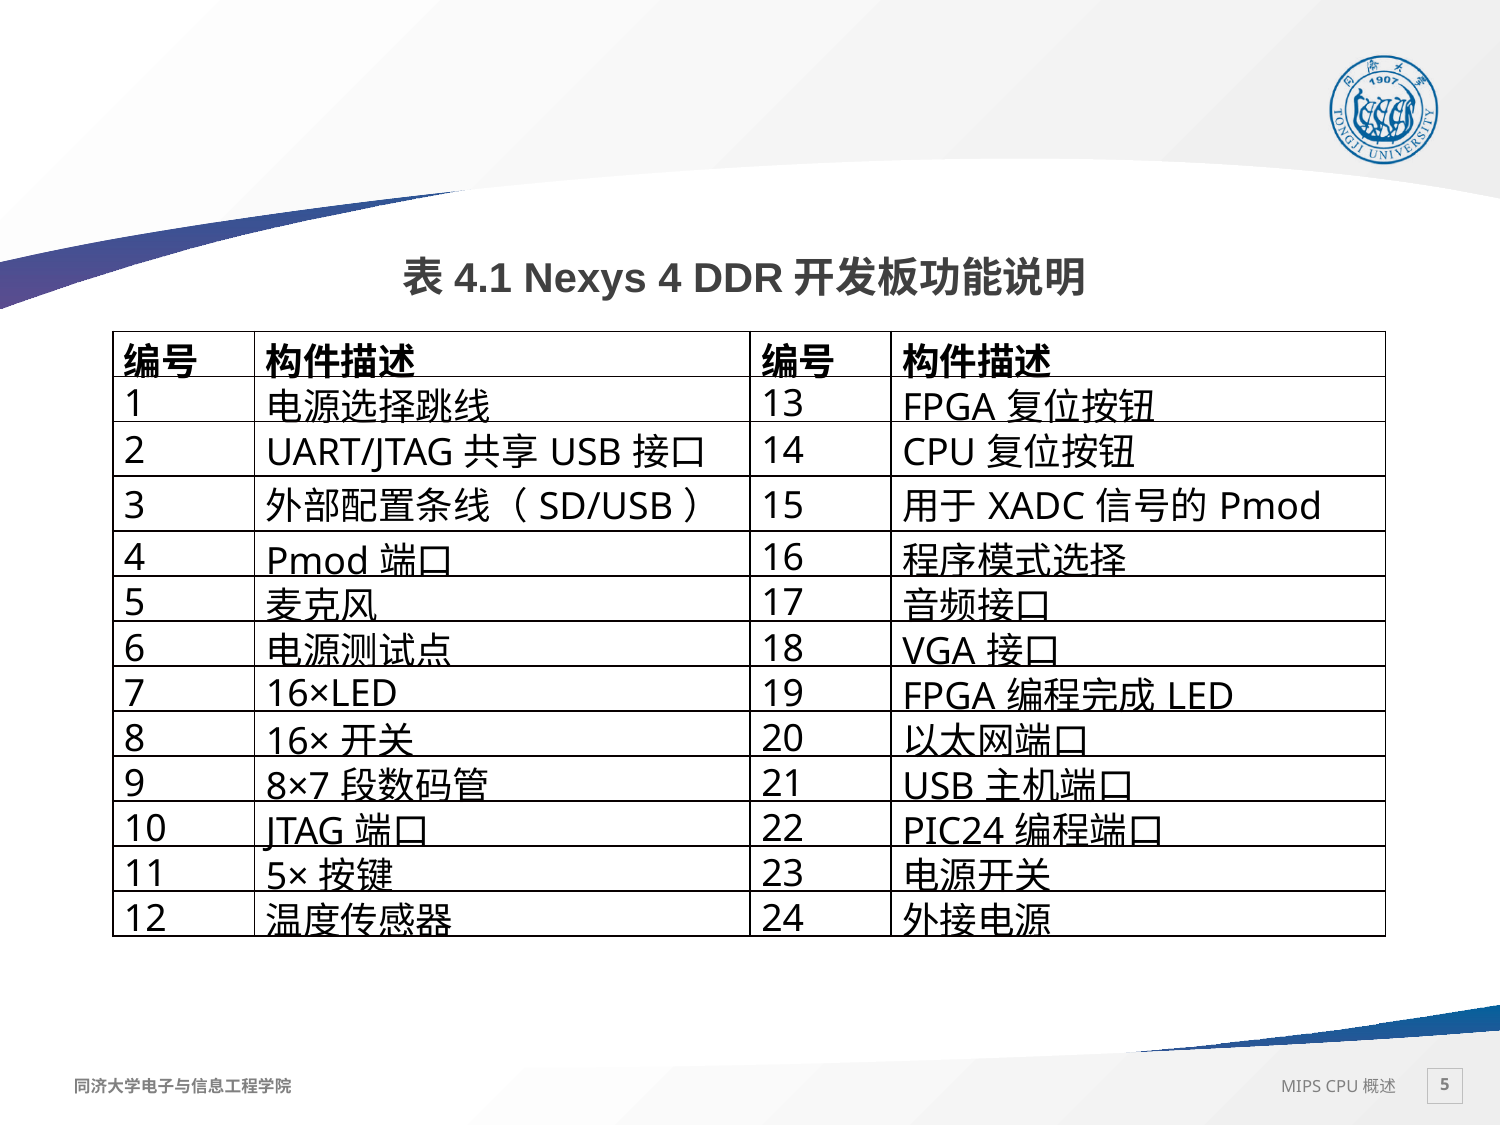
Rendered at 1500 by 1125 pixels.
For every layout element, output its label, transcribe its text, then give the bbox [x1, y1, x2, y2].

table_cell 22 [751, 802, 890, 845]
table_cell 24 [751, 892, 890, 935]
table_cell 15 [751, 477, 890, 530]
table_cell 17 [751, 577, 890, 620]
text_box 表4.1 Nexys 4 DDR开发板功能说明 [305, 243, 1139, 308]
table_cell 20 [751, 712, 890, 755]
table_cell 电源测试点 [255, 622, 749, 665]
table_cell 12 [114, 892, 254, 935]
table_cell JTAG端口 [255, 802, 749, 845]
table_cell 10 [114, 802, 254, 845]
table_cell 7 [114, 667, 254, 710]
table_cell 外部配置条线（SD/USB） [255, 477, 749, 530]
table_cell 8×7段数码管 [255, 757, 749, 800]
table_cell 16×开关 [255, 712, 749, 755]
table_cell 4 [114, 532, 254, 575]
picture [1319, 40, 1462, 184]
table_cell 13 [751, 377, 890, 421]
table_header 编号 [114, 332, 254, 376]
table_cell 1 [114, 377, 254, 421]
table_cell 5×按键 [255, 847, 749, 890]
table_cell 11 [114, 847, 254, 890]
table_cell 外接电源 [892, 892, 1385, 935]
table_cell CPU复位按钮 [892, 422, 1385, 475]
table_cell 电源开关 [892, 847, 1385, 890]
table_cell 温度传感器 [255, 892, 749, 935]
table_cell 9 [114, 757, 254, 800]
table_cell UART/JTAG共享USB接口 [255, 422, 749, 475]
table_cell 3 [114, 477, 254, 530]
table_cell 19 [751, 667, 890, 710]
table_cell 16×LED [255, 667, 749, 710]
table_cell 5 [114, 577, 254, 620]
table_cell USB主机端口 [892, 757, 1385, 800]
table_cell 21 [751, 757, 890, 800]
table_cell 程序模式选择 [892, 532, 1385, 575]
table_cell 8 [114, 712, 254, 755]
table_header 构件描述 [892, 332, 1385, 376]
table_cell 麦克风 [255, 577, 749, 620]
table_cell 14 [751, 422, 890, 475]
table_cell FPGA编程完成LED [892, 667, 1385, 710]
table_cell 用于XADC信号的Pmod [892, 477, 1385, 530]
table_cell PIC24编程端口 [892, 802, 1385, 845]
table_cell FPGA复位按钮 [892, 377, 1385, 421]
table_cell 6 [114, 622, 254, 665]
table_cell 16 [751, 532, 890, 575]
table_cell VGA接口 [892, 622, 1385, 665]
table_cell 18 [751, 622, 890, 665]
table_cell 电源选择跳线 [255, 377, 749, 421]
table_header 编号 [751, 332, 890, 376]
table_cell 音频接口 [892, 577, 1385, 620]
table_cell 2 [114, 422, 254, 475]
table_cell 以太网端口 [892, 712, 1385, 755]
table_cell Pmod端口 [255, 532, 749, 575]
table_cell 23 [751, 847, 890, 890]
table_header 构件描述 [255, 332, 749, 376]
